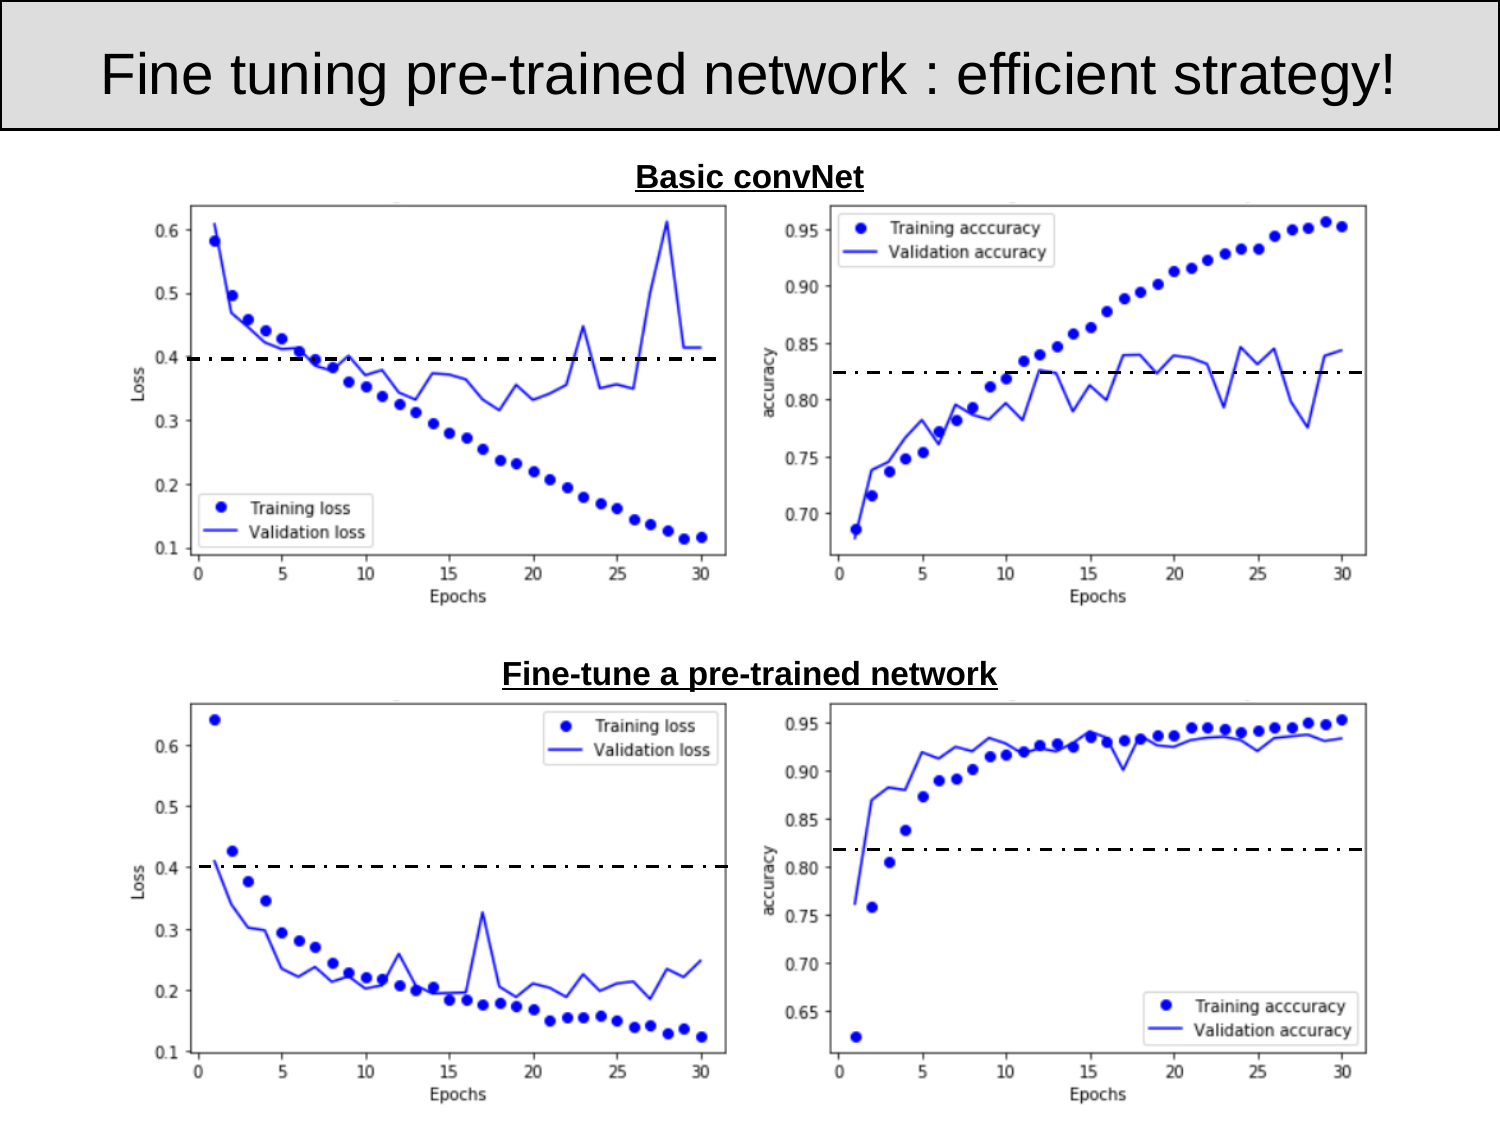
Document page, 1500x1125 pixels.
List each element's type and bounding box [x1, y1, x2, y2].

text_box [0, 0, 1500, 130]
text_box [0, 147, 1500, 1112]
